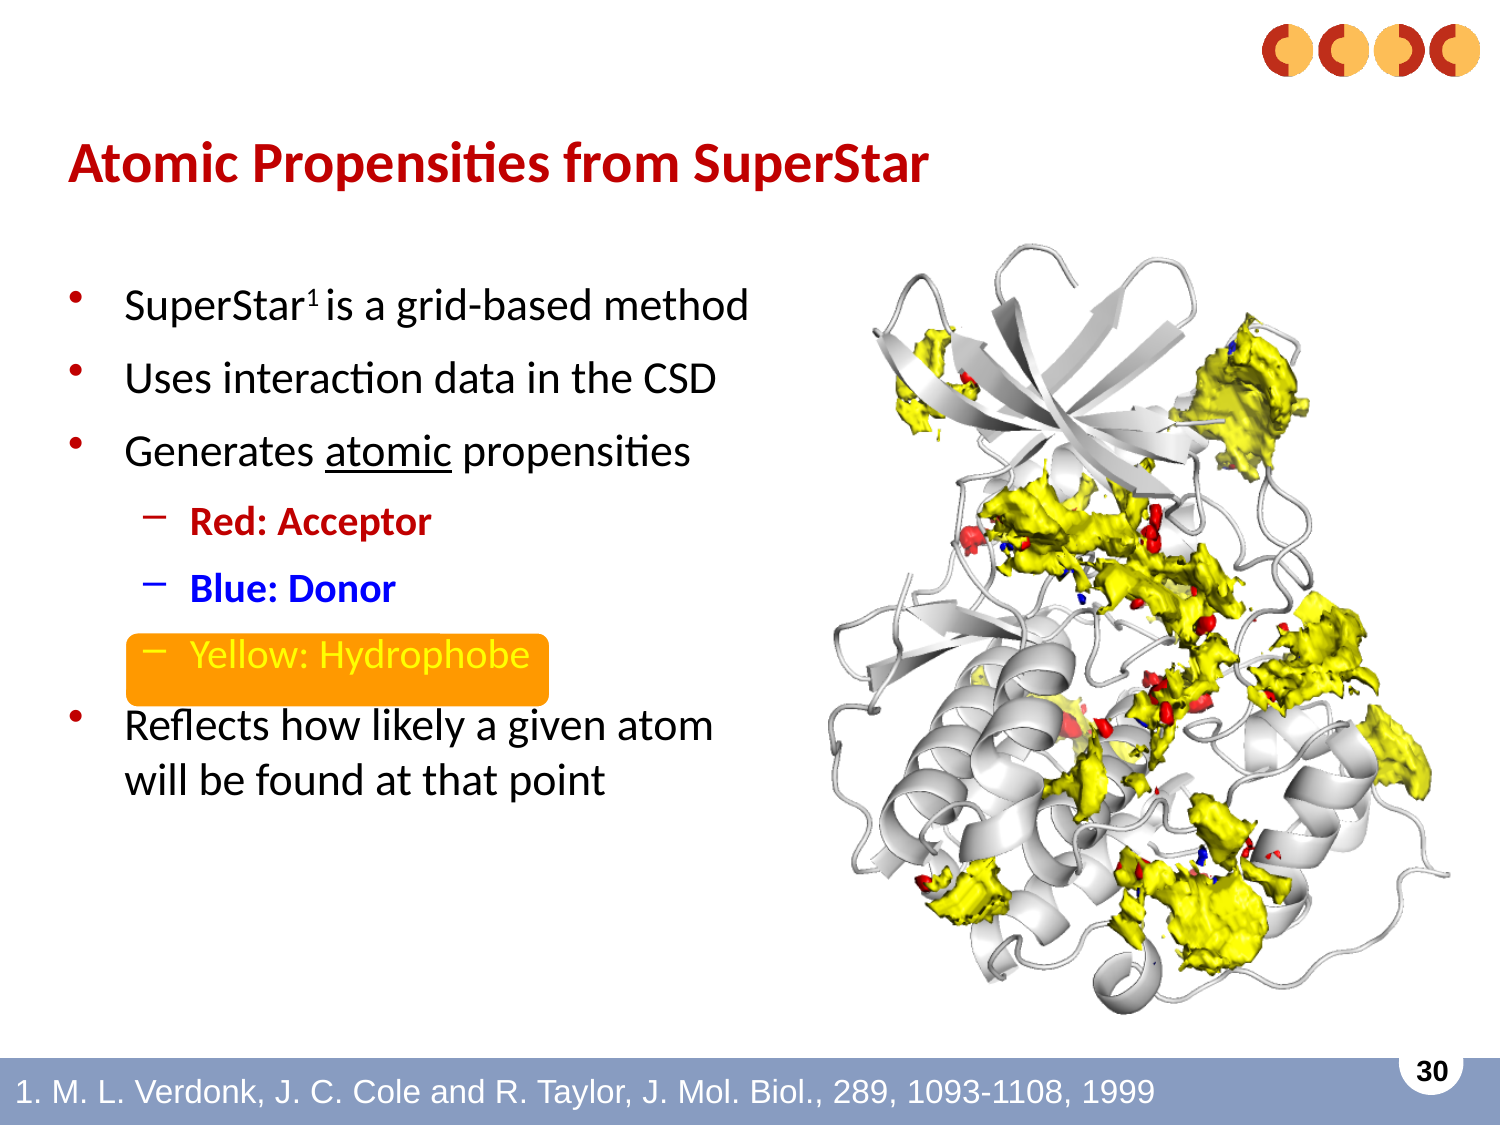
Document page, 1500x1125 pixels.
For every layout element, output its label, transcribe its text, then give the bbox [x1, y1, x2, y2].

picture [1262, 24, 1486, 88]
title Atomic Propensities from SuperStar [52, 62, 1226, 256]
picture [812, 217, 1463, 1045]
list SuperStar1 is a grid-based method Uses interaction data in the CSD Generates atomic propensities Red: Acceptor Blue: Donor Yellow: Hydrophobe Reflects how likely a given atom will be found at that point [52, 266, 776, 1018]
text_box 1. M. L. Verdonk, J. C. Cole and R. Taylor, J. Mol. Biol., 289, 1093-1108, 1999 [0, 1062, 1375, 1118]
